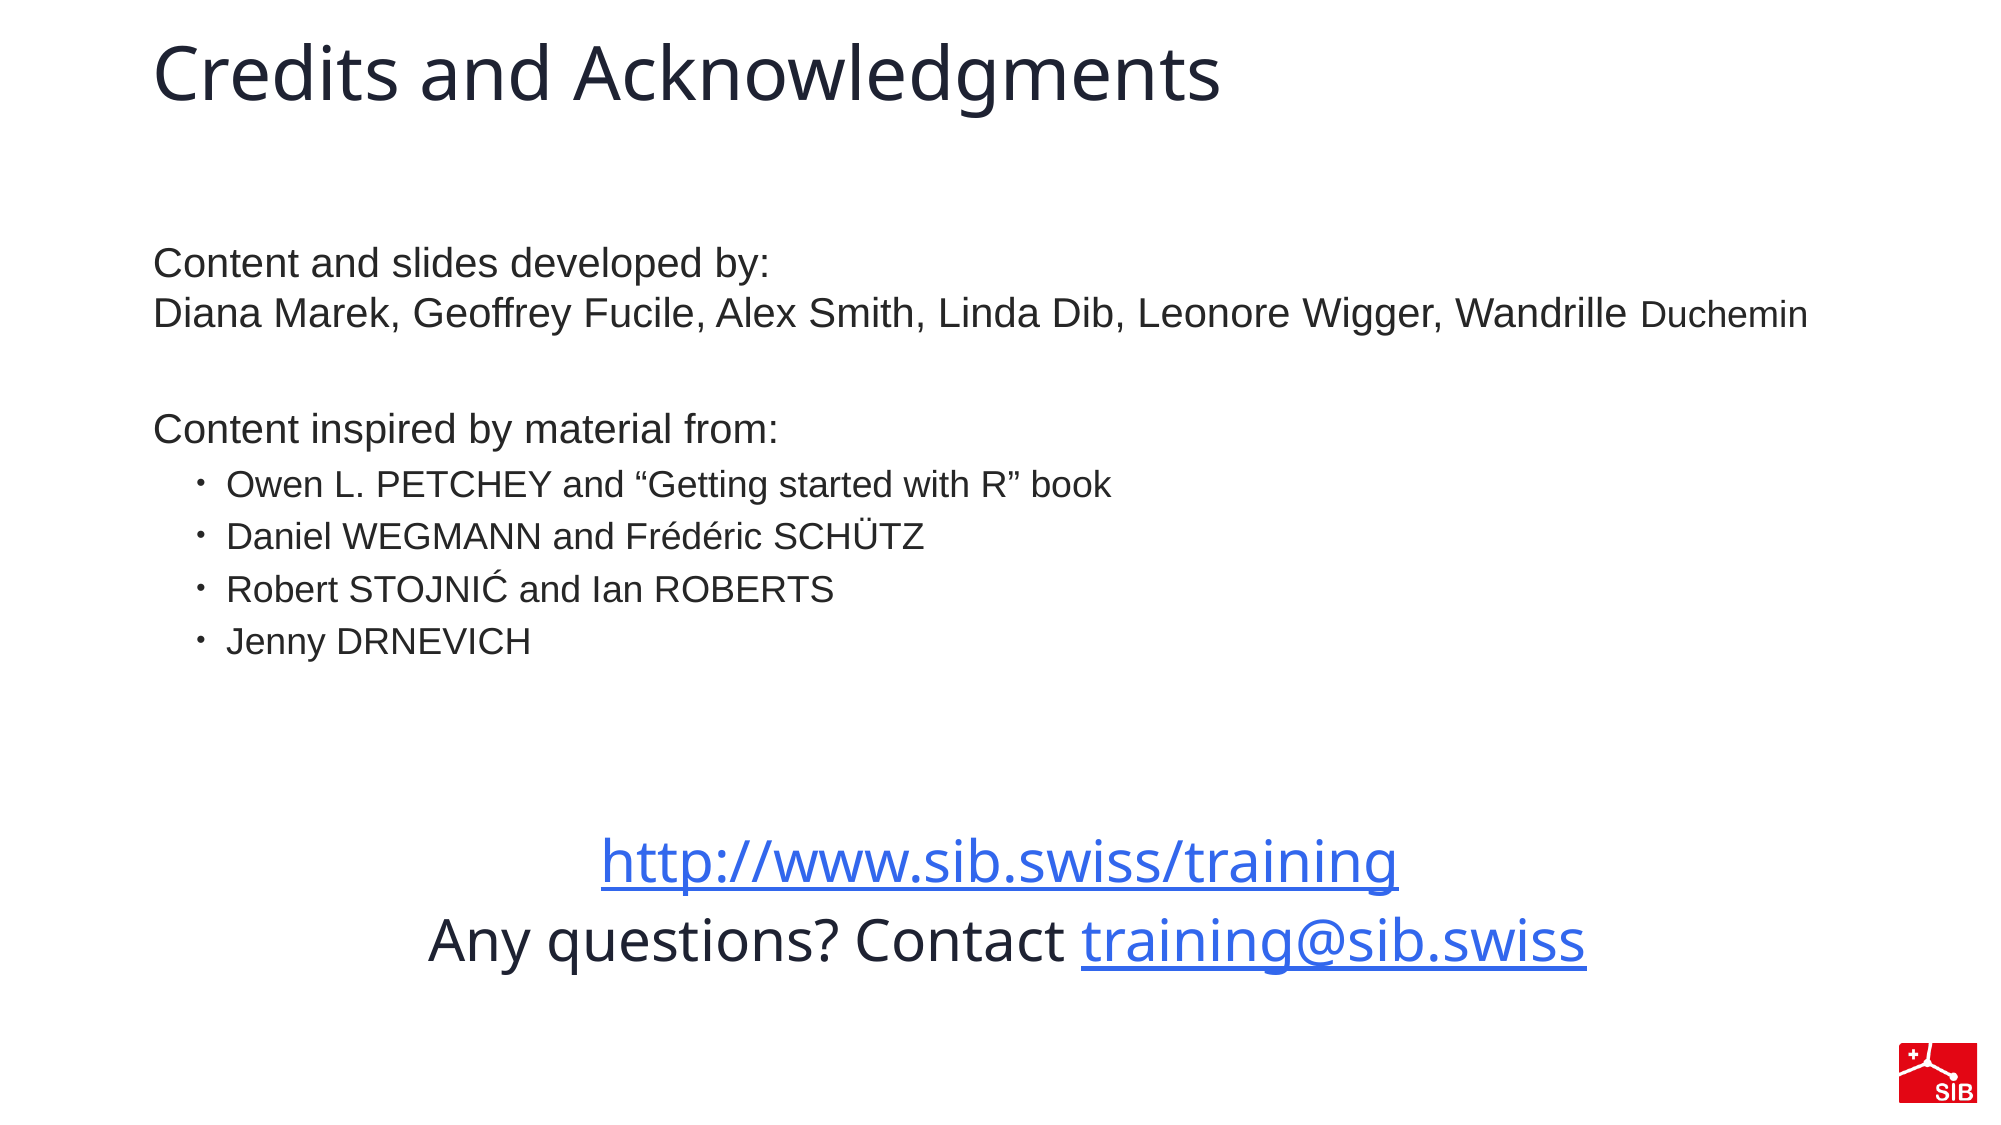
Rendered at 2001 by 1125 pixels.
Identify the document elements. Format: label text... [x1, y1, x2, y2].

title Credits and Acknowledgments [137, 42, 1863, 117]
list Content and slides developed by: Diana Marek, Geoffrey Fucile, Alex Smith, Linda Dib, Leonore Wigger, Wandrille Duchemin Content inspired by material from: Owen L. PETCHEY and “Getting started with R” book Daniel WEGMANN and Frédéric SCHÜTZ Robert STOJNIĆ and Ian ROBERTS Jenny DRNEVICH http://www.sib.swiss/training Any questions? Contact training@sib.swiss [137, 153, 1863, 1083]
